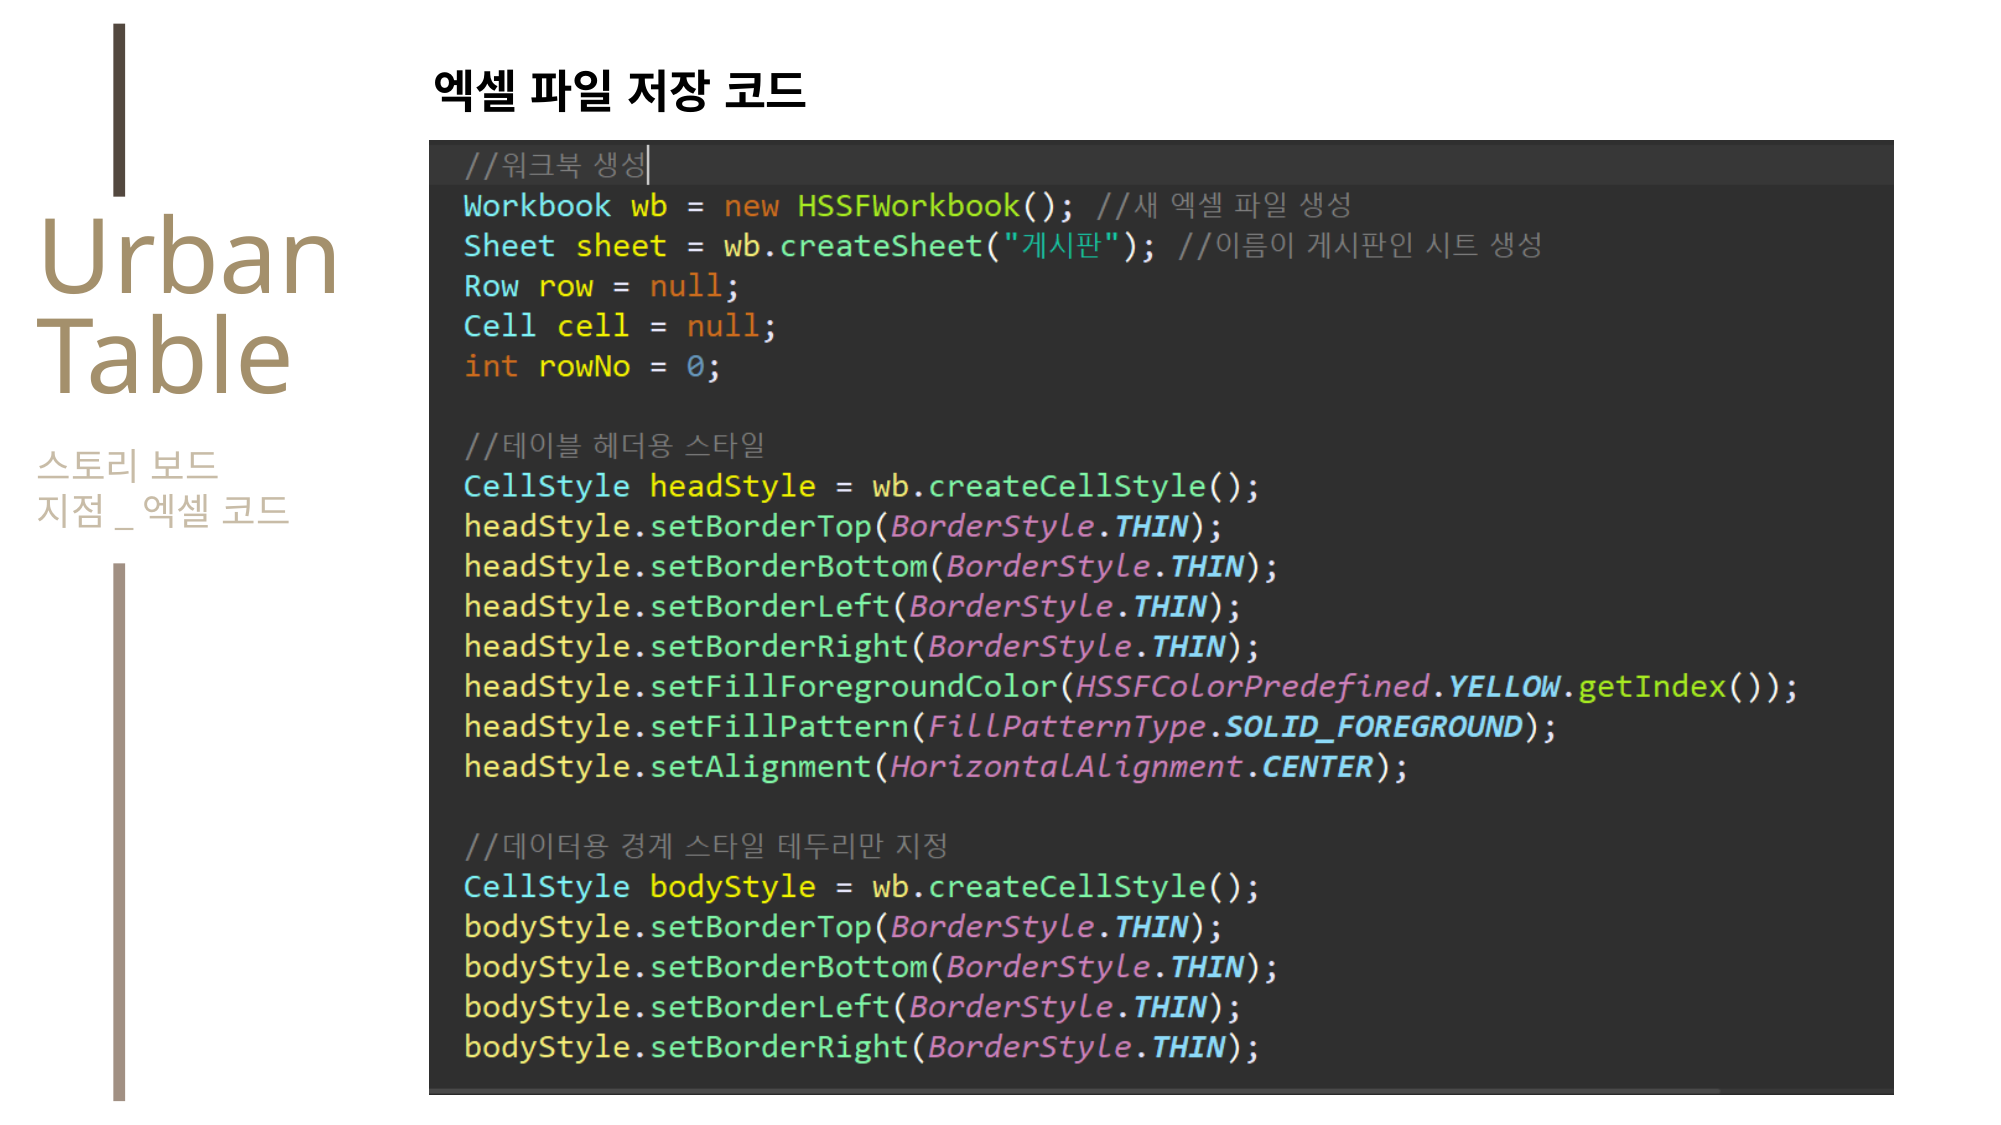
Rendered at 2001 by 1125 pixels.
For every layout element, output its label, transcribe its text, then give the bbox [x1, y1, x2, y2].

text_box 엑셀 파일 저장 코드 [419, 28, 1113, 134]
text_box [112, 562, 126, 1102]
picture [428, 140, 1894, 1095]
text_box [112, 23, 126, 198]
text_box 스토리 보드 지점_엑셀 코드 [22, 435, 331, 541]
text_box Urban Table [22, 206, 428, 421]
